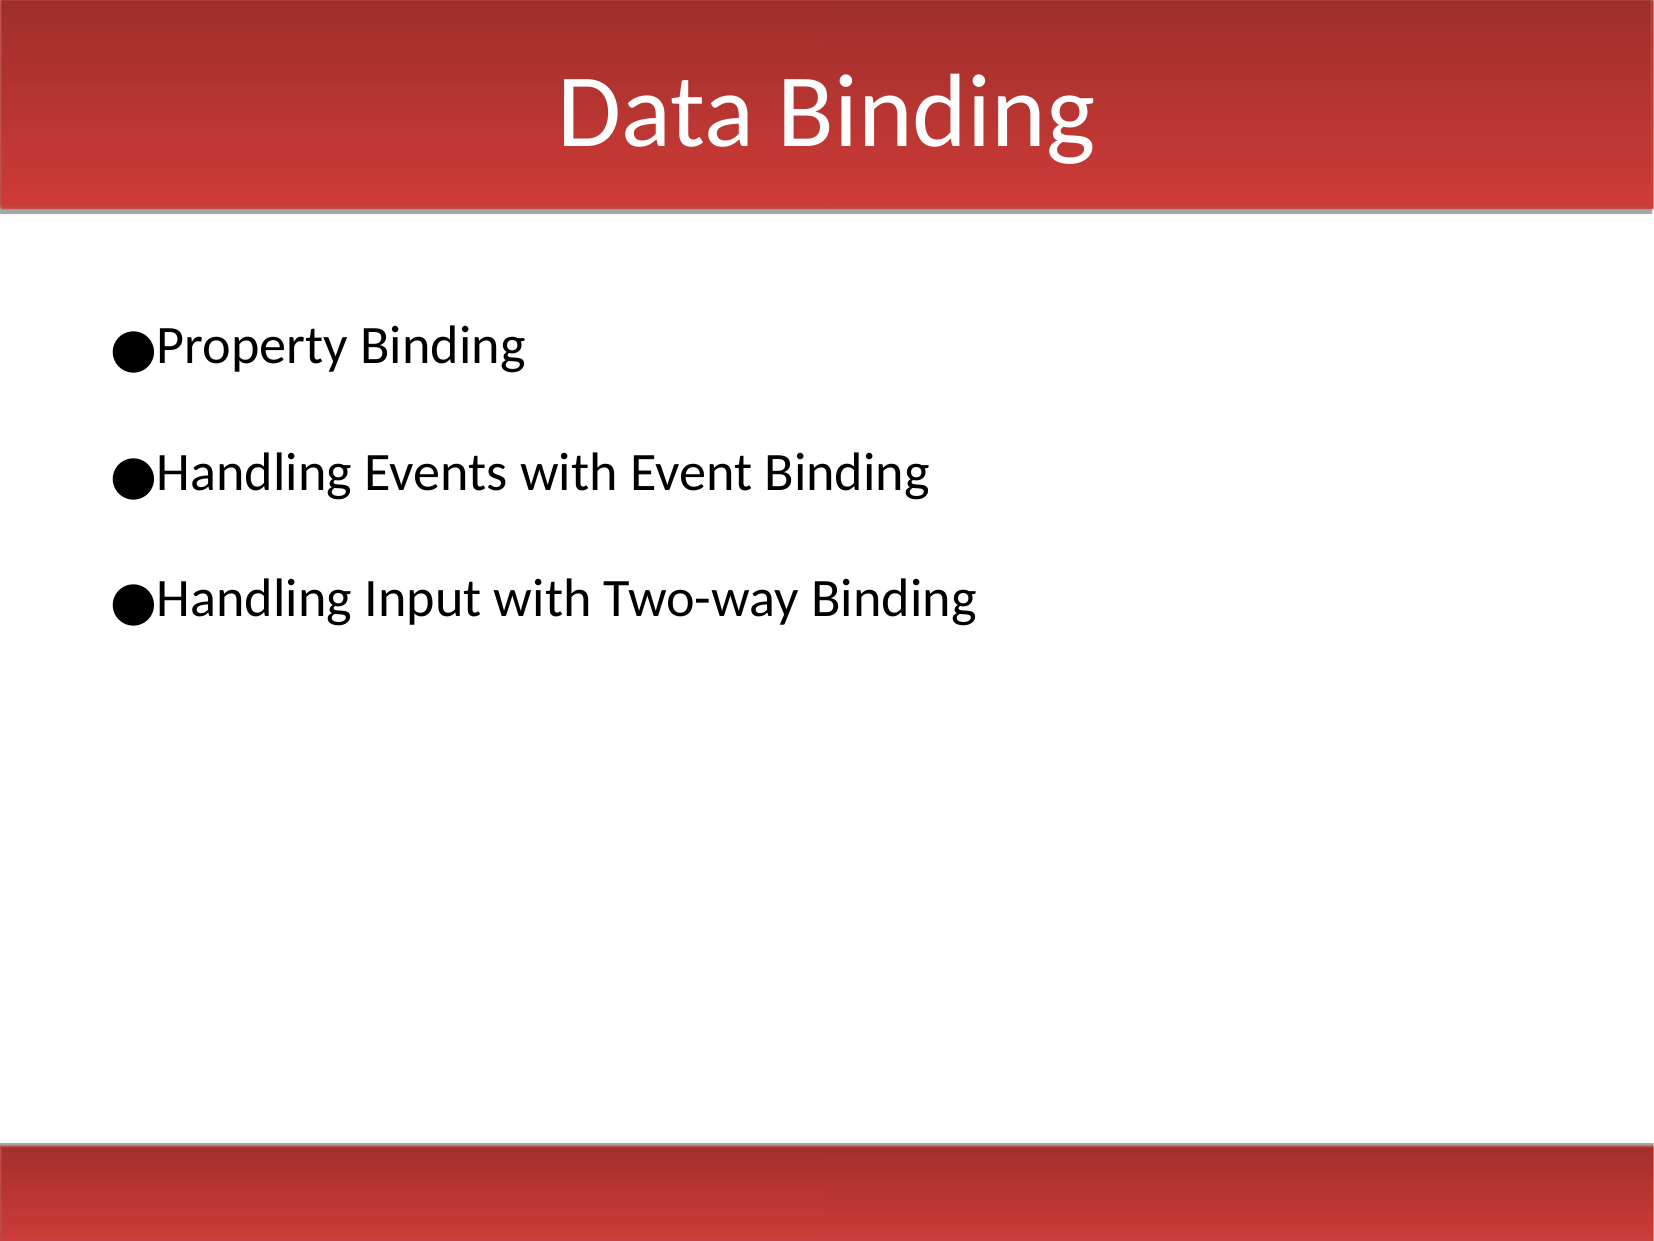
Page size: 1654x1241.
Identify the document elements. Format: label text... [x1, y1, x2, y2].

text_box Property Binding Handling Events with Event Binding Handling Input with Two-way Binding [95, 292, 1545, 705]
text_box Data Binding [58, 31, 1595, 178]
picture [0, 1143, 1654, 1241]
picture [0, 0, 1654, 214]
